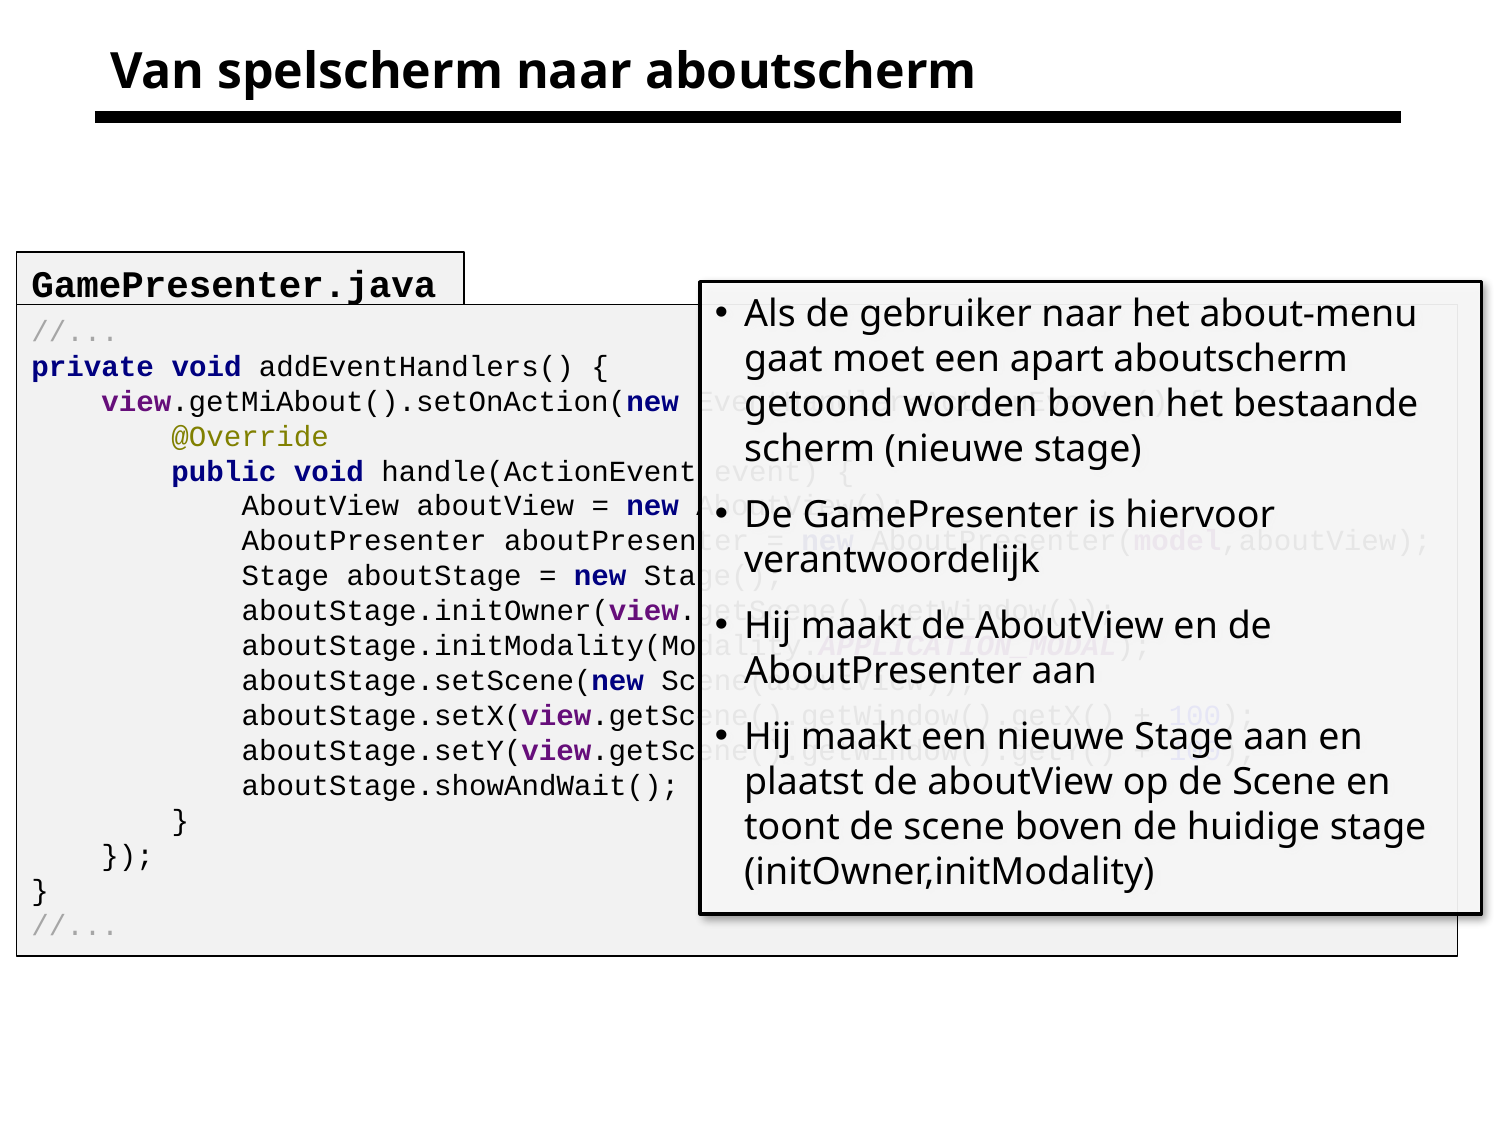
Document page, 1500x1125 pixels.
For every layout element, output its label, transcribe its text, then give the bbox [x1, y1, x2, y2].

text_box //... private void addEventHandlers() { view.getMiAbout().setOnAction(new EventHandler<ActionEvent>() { @Override public void handle(ActionEvent event) { AboutView aboutView = new AboutView(); AboutPresenter aboutPresenter = new AboutPresenter(model,aboutView); Stage aboutStage = new Stage(); aboutStage.initOwner(view.getScene().getWindow()); aboutStage.initModality(Modality.APPLICATION_MODAL); aboutStage.setScene(new Scene(aboutView)); aboutStage.setX(view.getScene().getWindow().getX() + 100); aboutStage.setY(view.getScene().getWindow().getY() + 100); aboutStage.showAndWait(); } }); } //... [16, 304, 1458, 956]
text_box GamePresenter.java [16, 252, 464, 305]
text_box Als de gebruiker naar het about-menu gaat moet een apart aboutscherm getoond worden boven het bestaande scherm (nieuwe stage) De GamePresenter is hiervoor verantwoordelijk Hij maakt de AboutView en de AboutPresenter aan Hij maakt een nieuwe Stage aan en plaatst de aboutView op de Scene en toont de scene boven de huidige stage (initOwner,initModality) [699, 281, 1482, 914]
title Van spelscherm naar aboutscherm [94, 20, 1402, 117]
